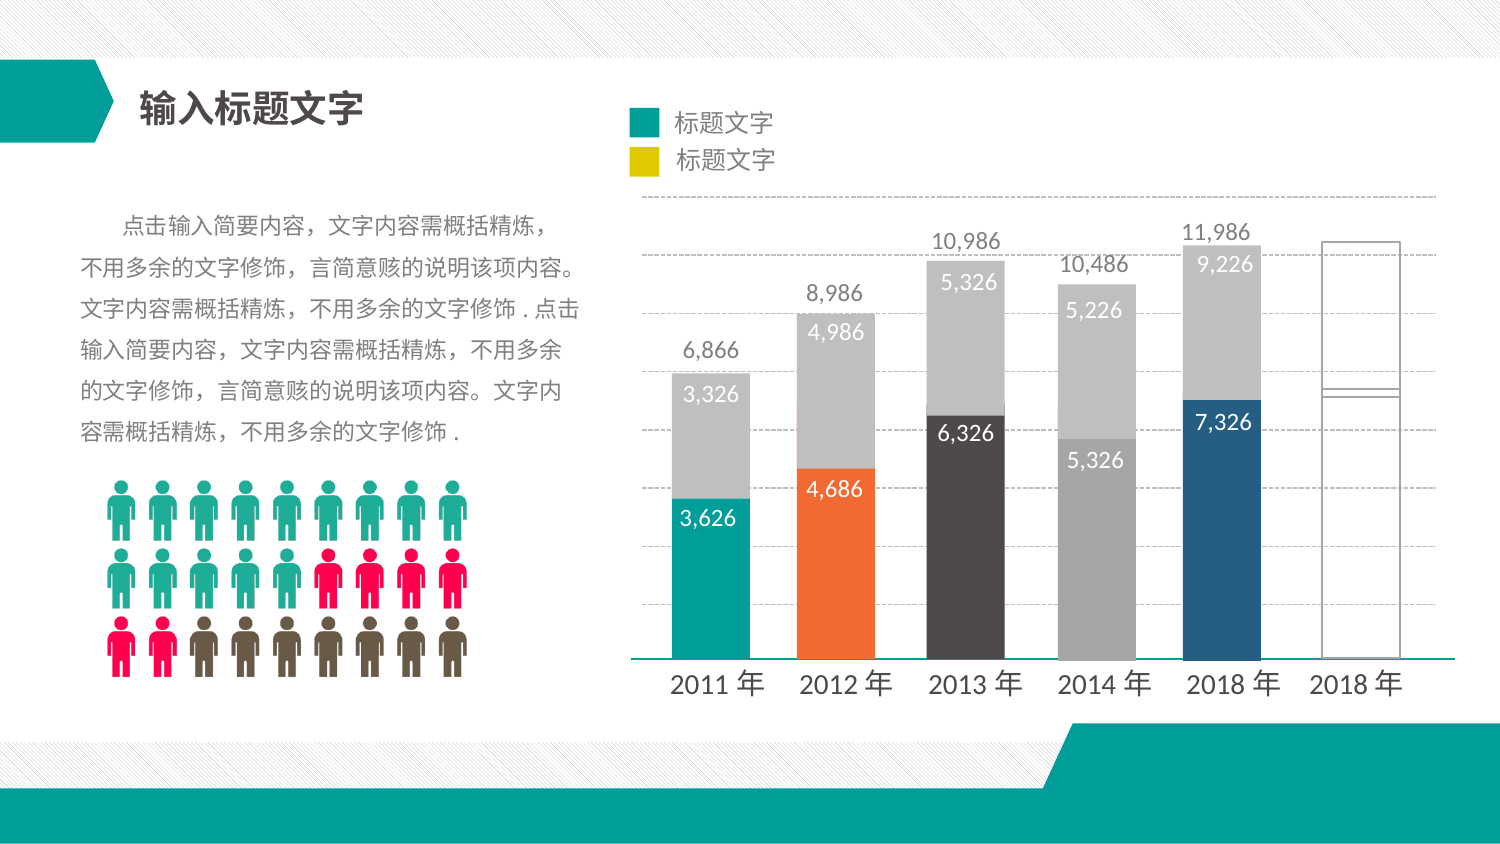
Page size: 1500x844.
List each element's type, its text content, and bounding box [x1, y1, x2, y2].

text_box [1049, 284, 1140, 662]
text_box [1179, 240, 1270, 662]
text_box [790, 307, 881, 660]
text_box 标题文字 [661, 137, 792, 183]
text_box [628, 145, 661, 179]
text_box [0, 57, 116, 145]
text_box 2011年 [655, 667, 780, 708]
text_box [1321, 241, 1401, 658]
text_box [921, 257, 1014, 660]
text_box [663, 370, 756, 660]
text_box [641, 196, 1437, 605]
text_box 标题文字 [660, 99, 790, 137]
text_box 2014年 [1042, 667, 1168, 708]
text_box 2018年 [1171, 667, 1294, 708]
text_box 点击输入简要内容，文字内容需概括精炼，不用多余的文字修饰，言简意赅的说明该项内容。文字内容需概括精炼，不用多余的文字修饰.点击输入简要内容，文字内容需概括精炼，不用多余的文字修饰，言简意赅的说明该项内容。文字内容需概括精炼，不用多余的文字修饰. [65, 190, 597, 494]
text_box 2013年 [913, 667, 1039, 708]
text_box 输入标题文字 [124, 77, 383, 138]
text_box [0, 723, 1500, 844]
picture [19, 428, 547, 726]
text_box [628, 106, 661, 140]
text_box 2012年 [784, 667, 909, 708]
text_box [0, 0, 1500, 60]
text_box 2018年 [1294, 667, 1419, 708]
